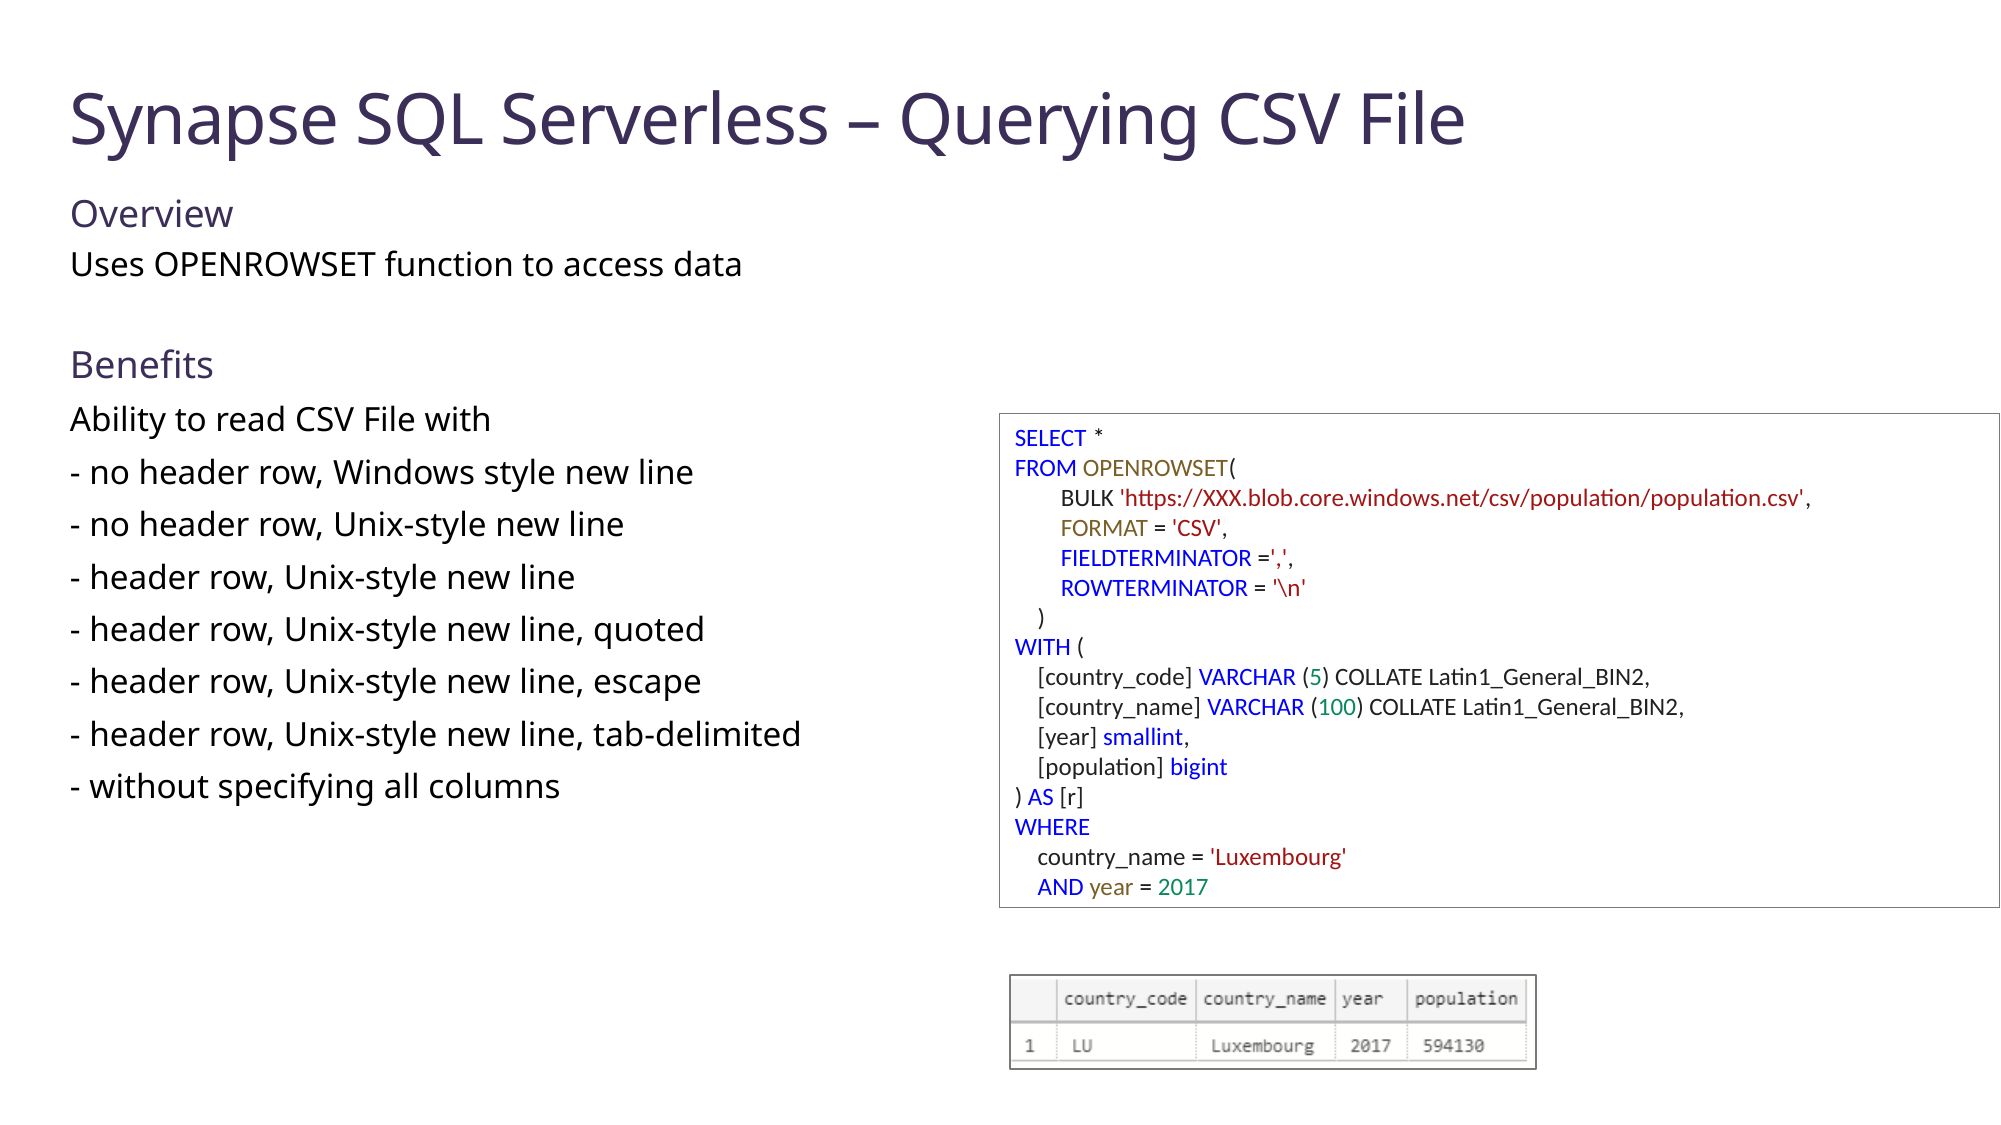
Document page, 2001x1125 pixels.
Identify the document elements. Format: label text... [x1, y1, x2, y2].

text_box SELECT * FROM OPENROWSET( BULK 'https://XXX.blob.core.windows.net/csv/population/population.csv', FORMAT = 'CSV', FIELDTERMINATOR =',', ROWTERMINATOR = '\n' ) WITH ( [country_code] VARCHAR (5) COLLATE Latin1_General_BIN2, [country_name] VARCHAR (100) COLLATE Latin1_General_BIN2, [year] smallint, [population] bigint ) AS [r] WHERE country_name = 'Luxembourg' AND year = 2017 [999, 413, 2000, 908]
list Overview Uses OPENROWSET function to access data Benefits Ability to read CSV File with - no header row, Windows style new line - no header row, Unix-style new line - header row, Unix-style new line - header row, Unix-style new line, quoted - header row, Unix-style new line, escape - header row, Unix-style new line, tab-delimited - without specifying all columns [70, 185, 982, 928]
title Synapse SQL Serverless – Querying CSV File [70, 47, 1552, 161]
picture [1010, 975, 1535, 1069]
